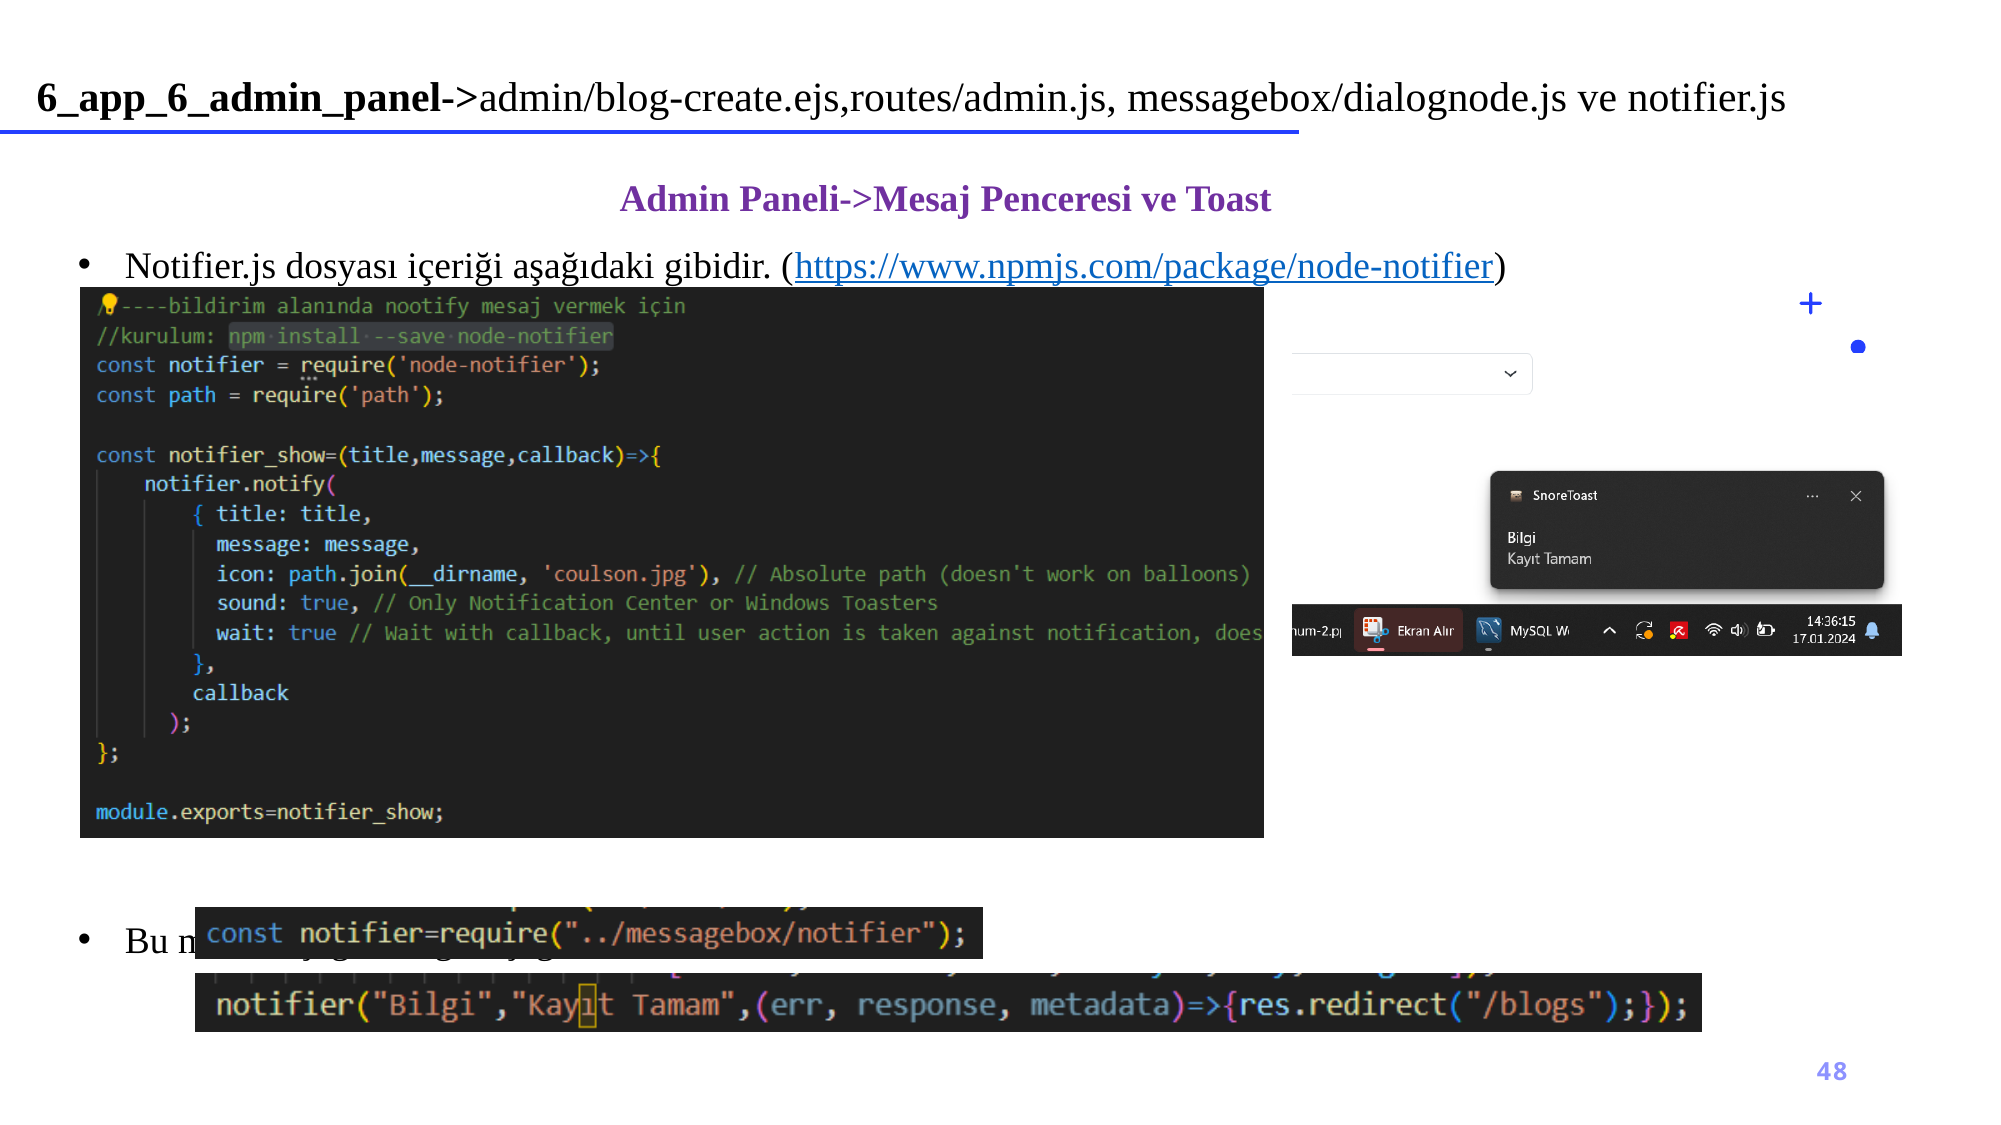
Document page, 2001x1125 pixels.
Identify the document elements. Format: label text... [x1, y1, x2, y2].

text_box 6_app_6_admin_panel->admin/blog-create.ejs,routes/admin.js, messagebox/dialognode.js ve notifier.js [21, 34, 1927, 129]
list Admin Paneli->Mesaj Penceresi ve Toast Notifier.js dosyası içeriği aşağıdaki gibidir. (https://www.npmjs.com/package/node-notifier) Bu modül aşağıdaki gibi çağrılabilir. [62, 143, 1829, 1006]
picture [195, 973, 1702, 1032]
picture [195, 907, 983, 960]
picture [80, 287, 1264, 838]
slide_number 48 [1412, 1042, 1863, 1103]
picture [1292, 353, 1902, 656]
